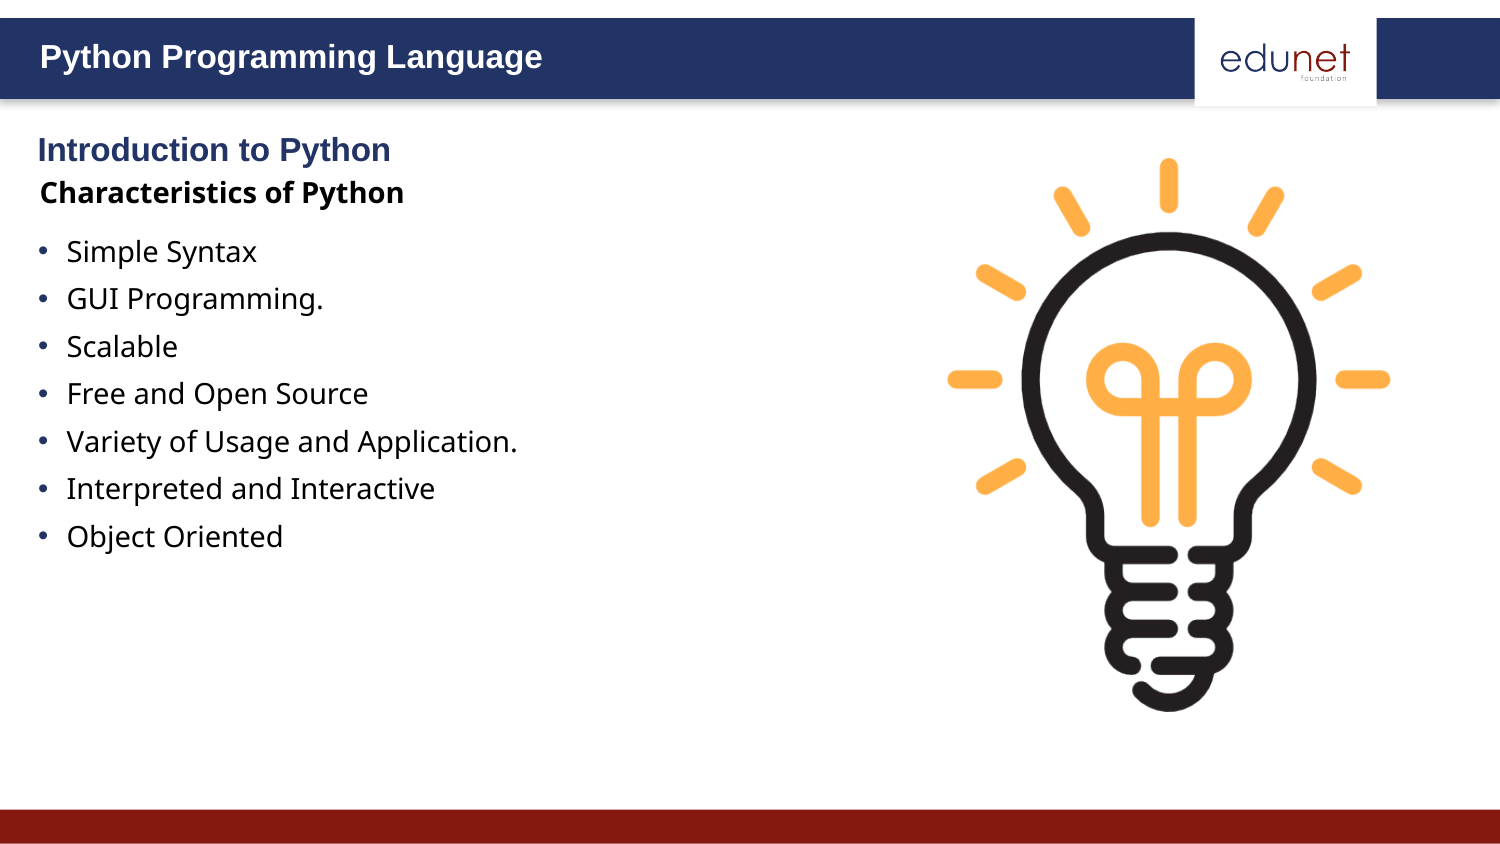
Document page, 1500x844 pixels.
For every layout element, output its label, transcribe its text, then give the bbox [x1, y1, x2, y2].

text_box Characteristics of Python [37, 172, 458, 210]
picture [891, 158, 1446, 712]
text_box Simple Syntax GUI Programming. Scalable Free and Open Source Variety of Usage and Application. Interpreted and Interactive Object Oriented [38, 225, 524, 553]
title Introduction to Python [35, 126, 525, 270]
picture [1215, 38, 1356, 86]
